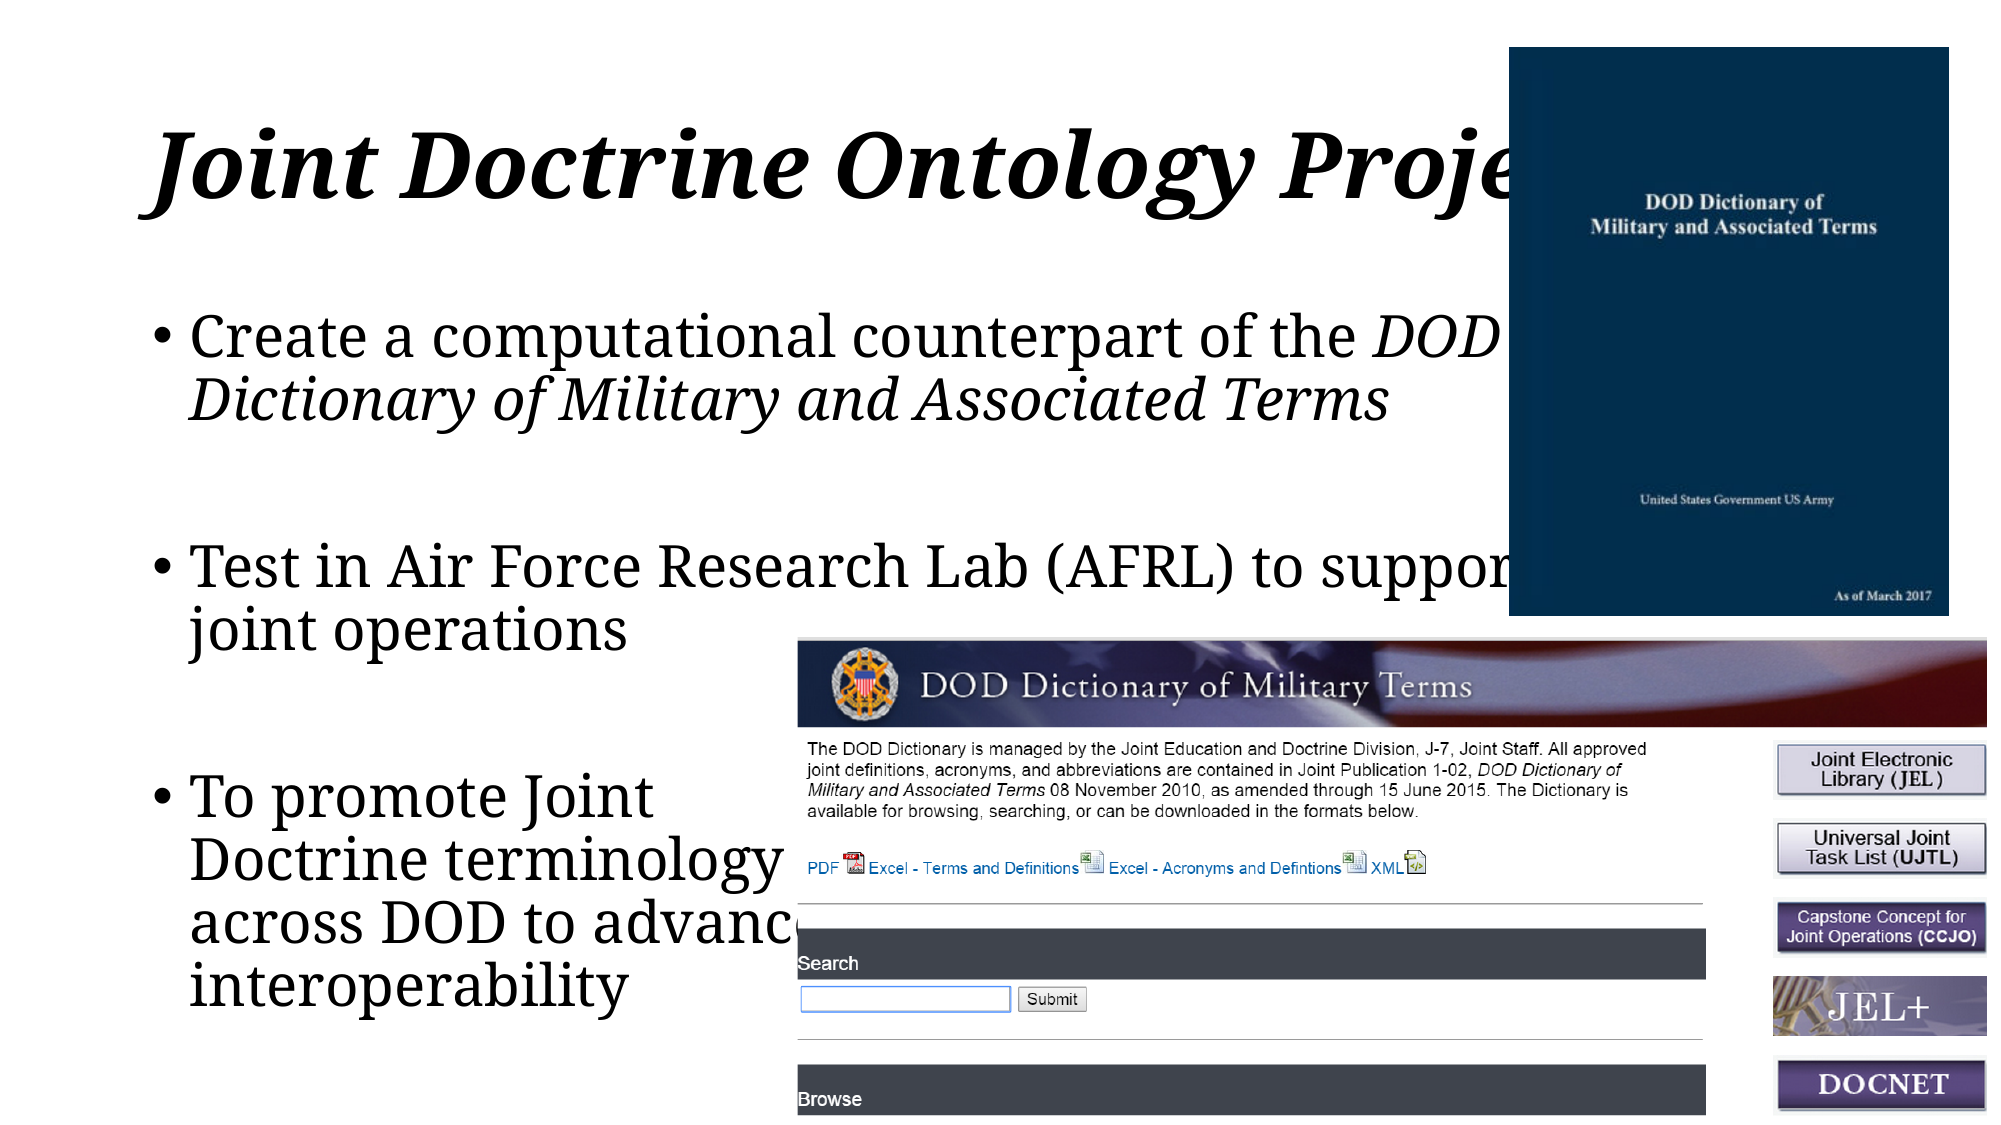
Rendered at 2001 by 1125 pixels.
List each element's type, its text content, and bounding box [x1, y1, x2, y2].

list Create a computational counterpart of the DOD Dictionary of Military and Associated Terms Test in Air Force Research Lab (AFRL) to support joint operations To promote Joint Doctrine terminology across DOD to advance interoperability [137, 299, 1863, 1094]
picture [797, 637, 1987, 1116]
title Joint Doctrine Ontology Project [137, 59, 1509, 278]
picture [1509, 47, 1949, 616]
